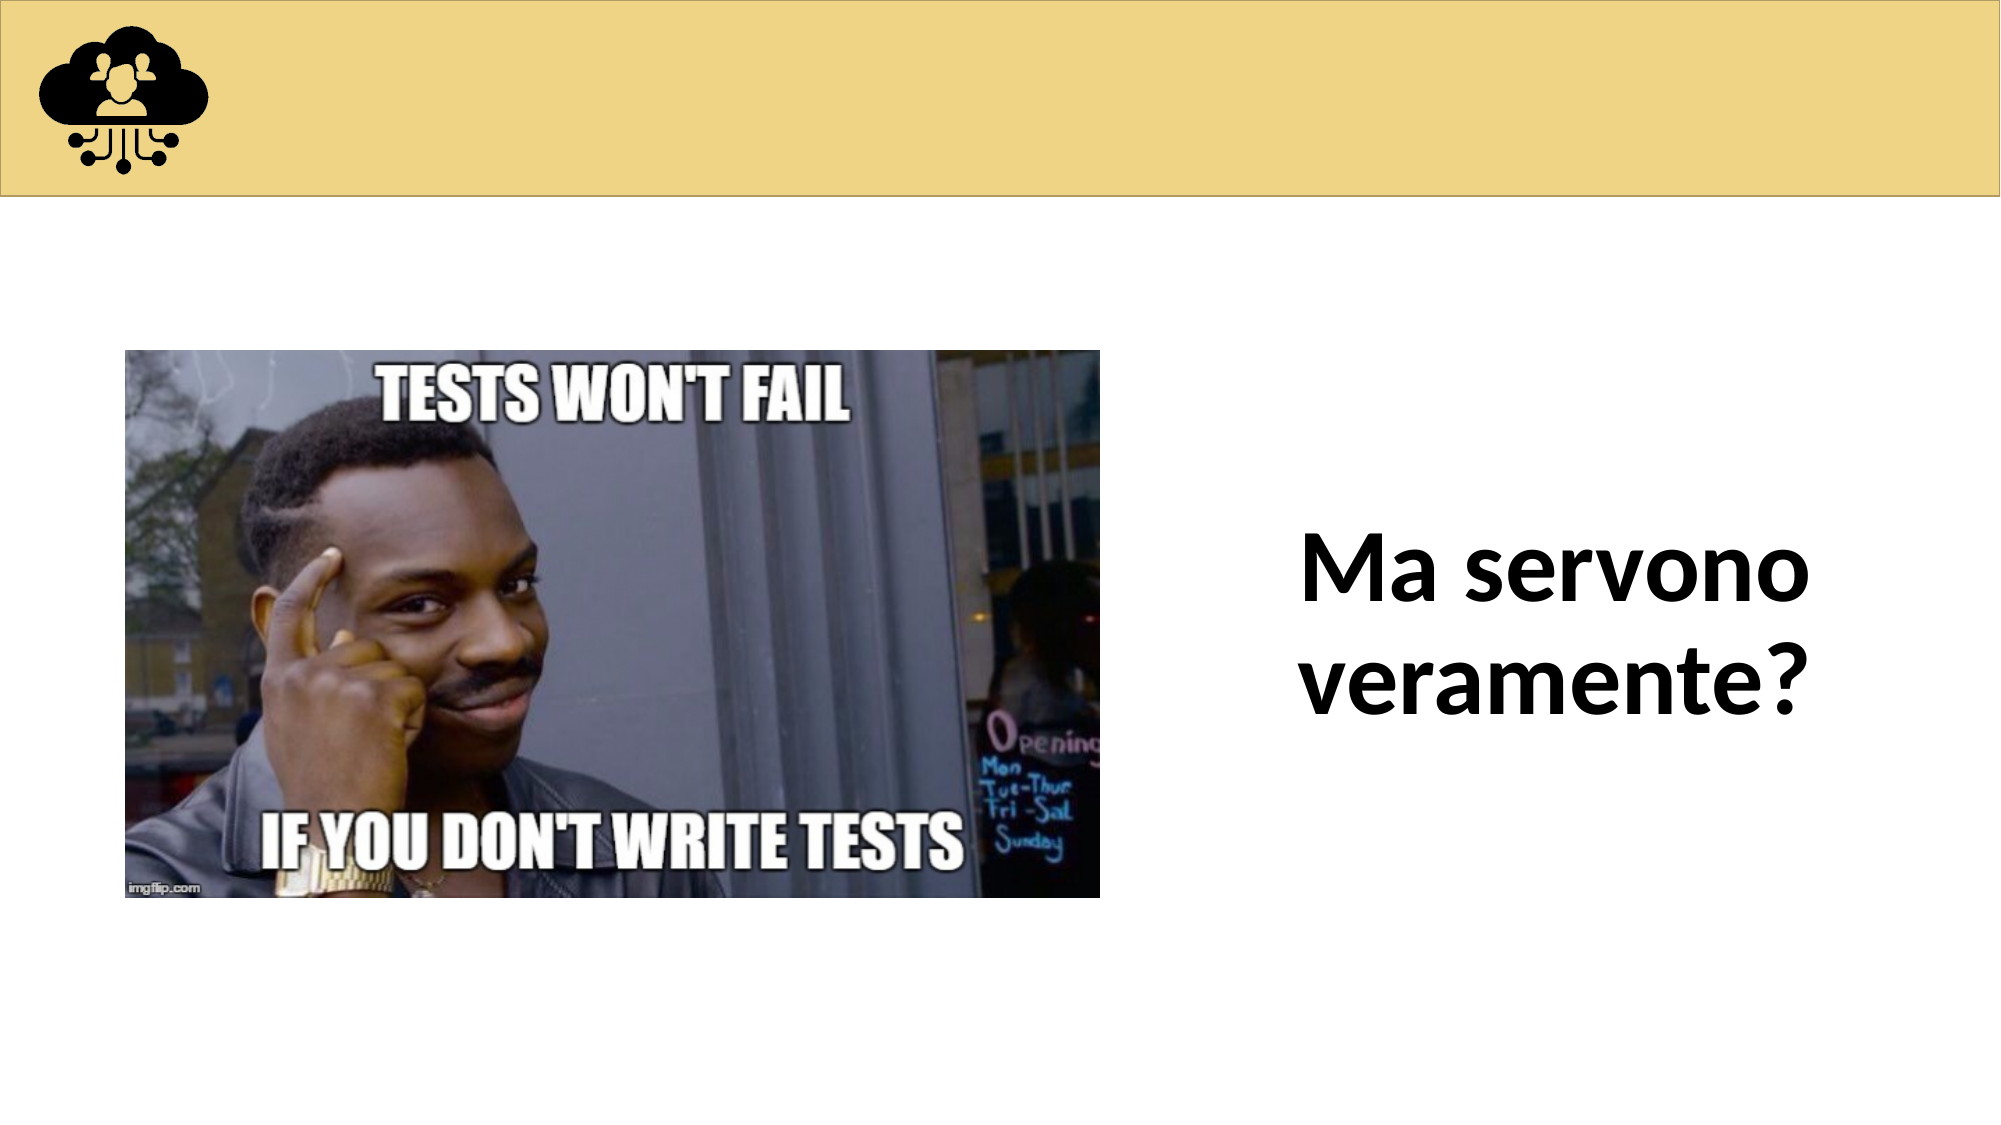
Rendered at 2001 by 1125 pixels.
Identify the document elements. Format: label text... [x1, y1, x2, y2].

picture [0, 0, 246, 197]
picture [125, 350, 1100, 898]
text_box Ma servono veramente? [1215, 508, 1895, 741]
